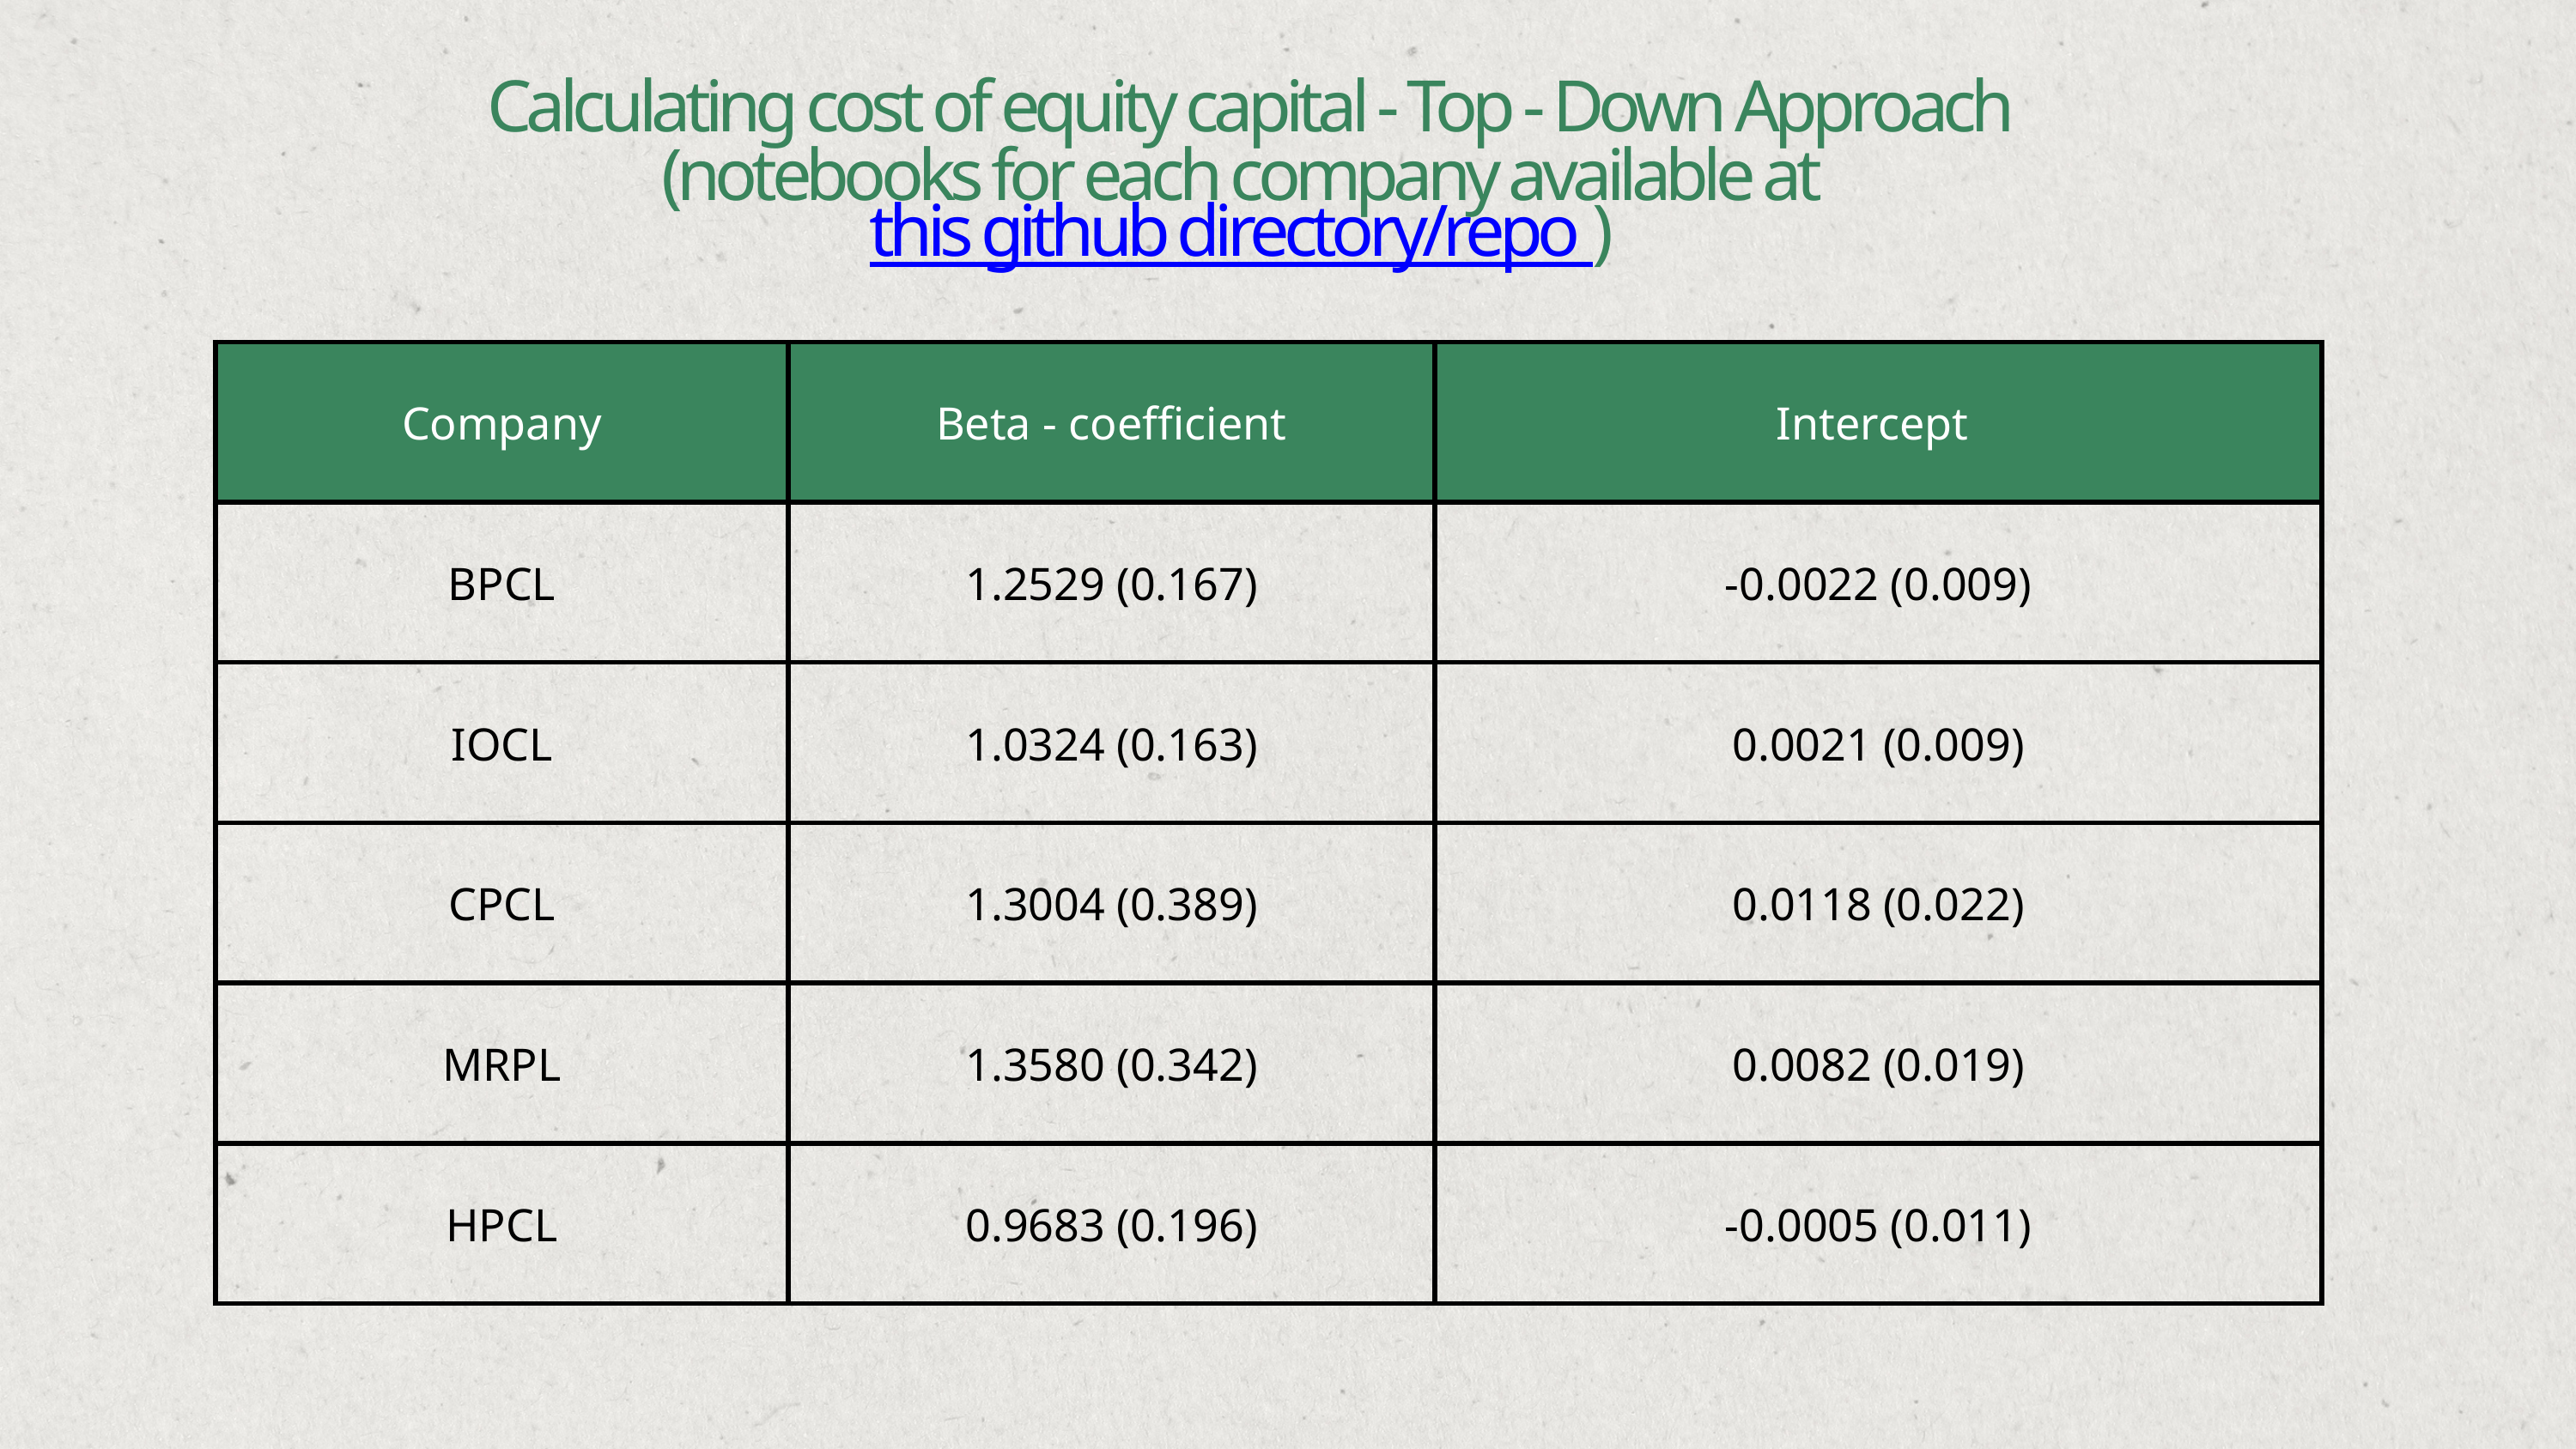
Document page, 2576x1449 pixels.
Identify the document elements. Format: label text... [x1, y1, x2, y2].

table_cell BPCL [218, 505, 786, 660]
table_header Beta - coefficient [791, 344, 1432, 500]
table_cell 0.0082 (0.019) [1437, 985, 2319, 1141]
table_cell -0.0022 (0.009) [1437, 505, 2319, 660]
table_cell -0.0005 (0.011) [1437, 1146, 2319, 1301]
table_cell MRPL [218, 985, 786, 1141]
table_cell 1.2529 (0.167) [791, 505, 1432, 660]
table_cell 0.9683 (0.196) [791, 1146, 1432, 1301]
table_header Company [218, 344, 786, 500]
table_cell 0.0021 (0.009) [1437, 664, 2319, 821]
table_header Intercept [1437, 344, 2319, 500]
text_box [0, 0, 2576, 1449]
text_box Calculating cost of equity capital - Top - Down Approach (notebooks for each company available at this github directory/repo ) [436, 78, 2059, 339]
table_cell 1.0324 (0.163) [791, 664, 1432, 821]
table_cell 1.3004 (0.389) [791, 825, 1432, 980]
table_cell 0.0118 (0.022) [1437, 825, 2319, 980]
table_cell IOCL [218, 664, 786, 821]
table_cell HPCL [218, 1146, 786, 1301]
table_cell 1.3580 (0.342) [791, 985, 1432, 1141]
table_cell CPCL [218, 825, 786, 980]
